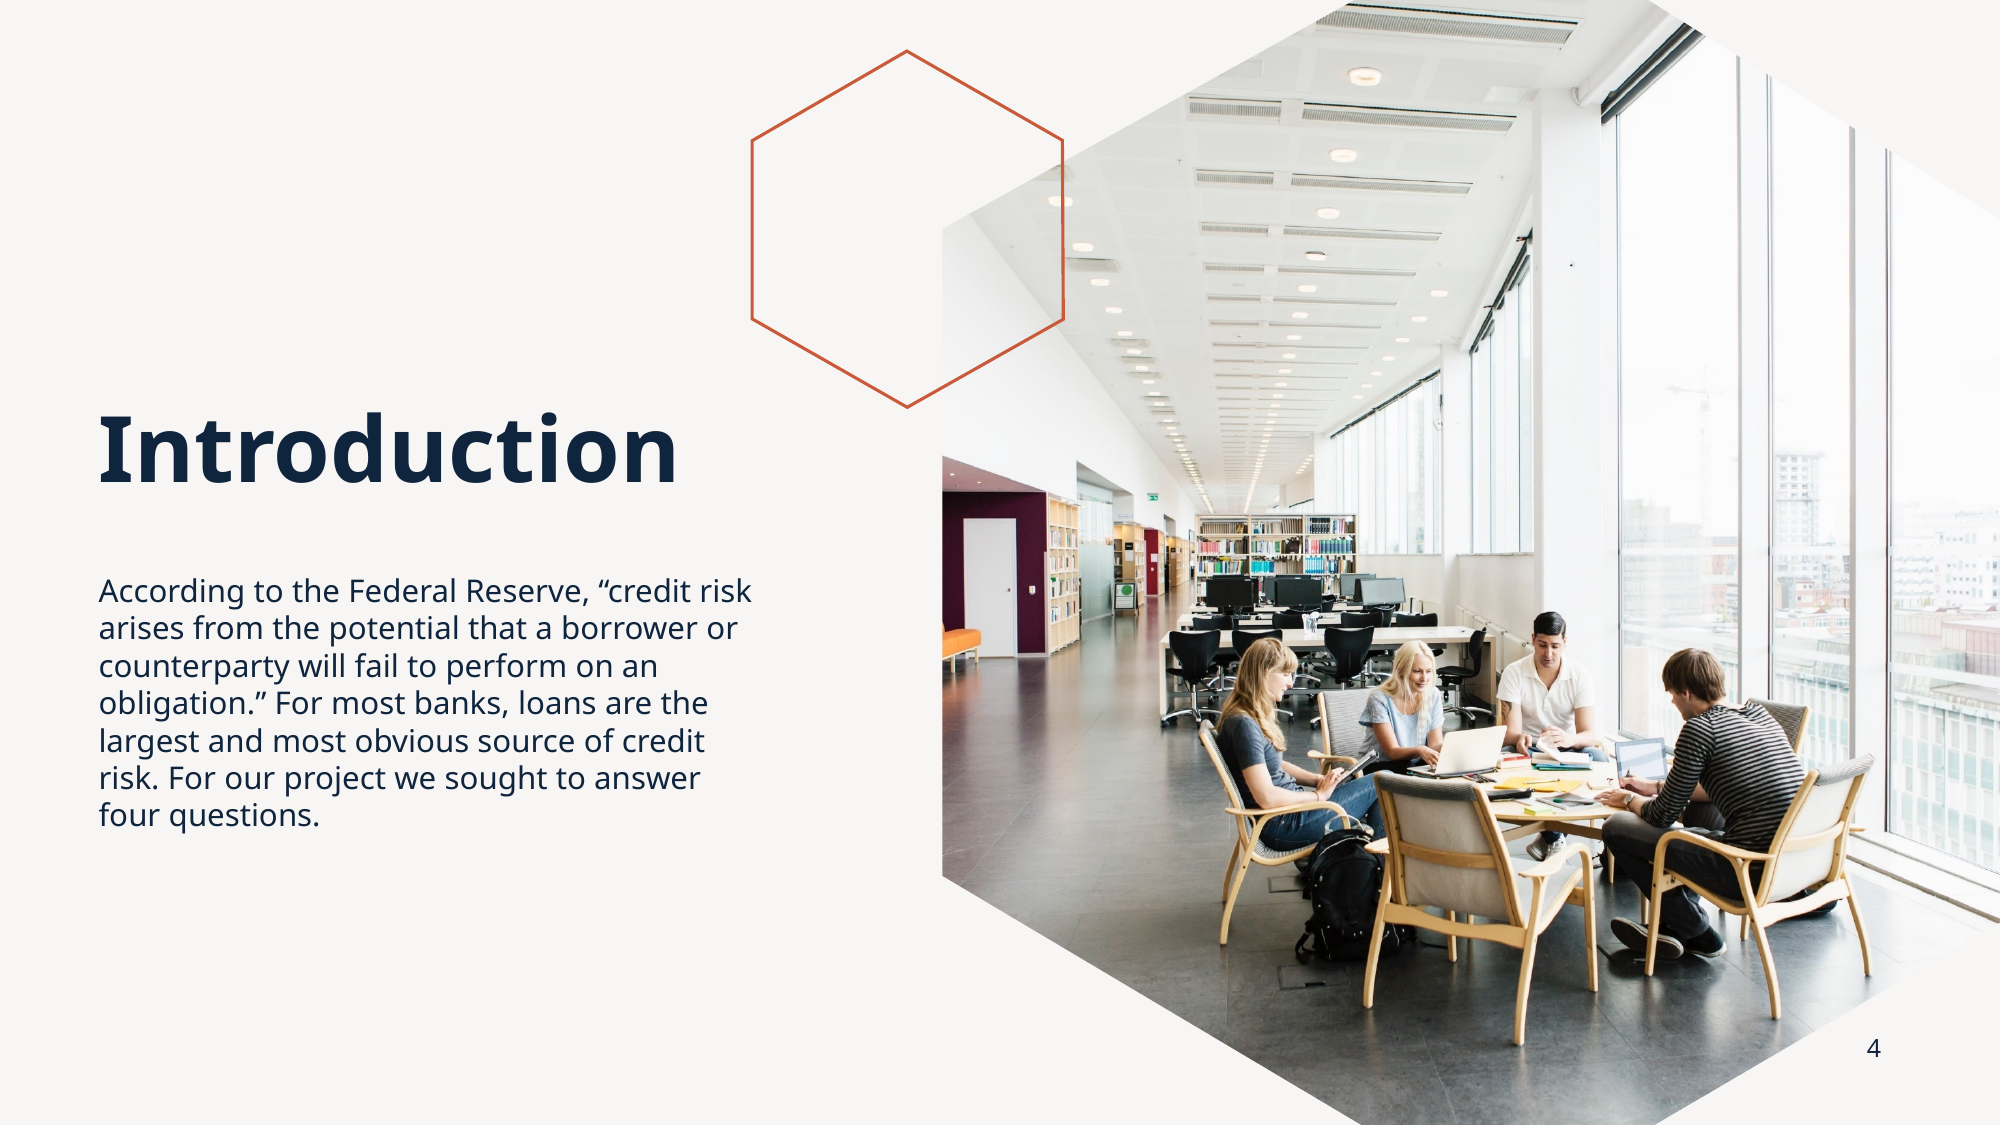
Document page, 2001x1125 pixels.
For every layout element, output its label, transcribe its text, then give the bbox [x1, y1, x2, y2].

title Introduction [83, 343, 923, 562]
list According to the Federal Reserve, “credit risk arises from the potential that a borrower or counterparty will fail to perform on an obligation.” For most banks, loans are the largest and most obvious source of credit risk. For our project we sought to answer four questions. [83, 563, 783, 776]
picture [942, 0, 2000, 1125]
text_box [752, 51, 942, 408]
